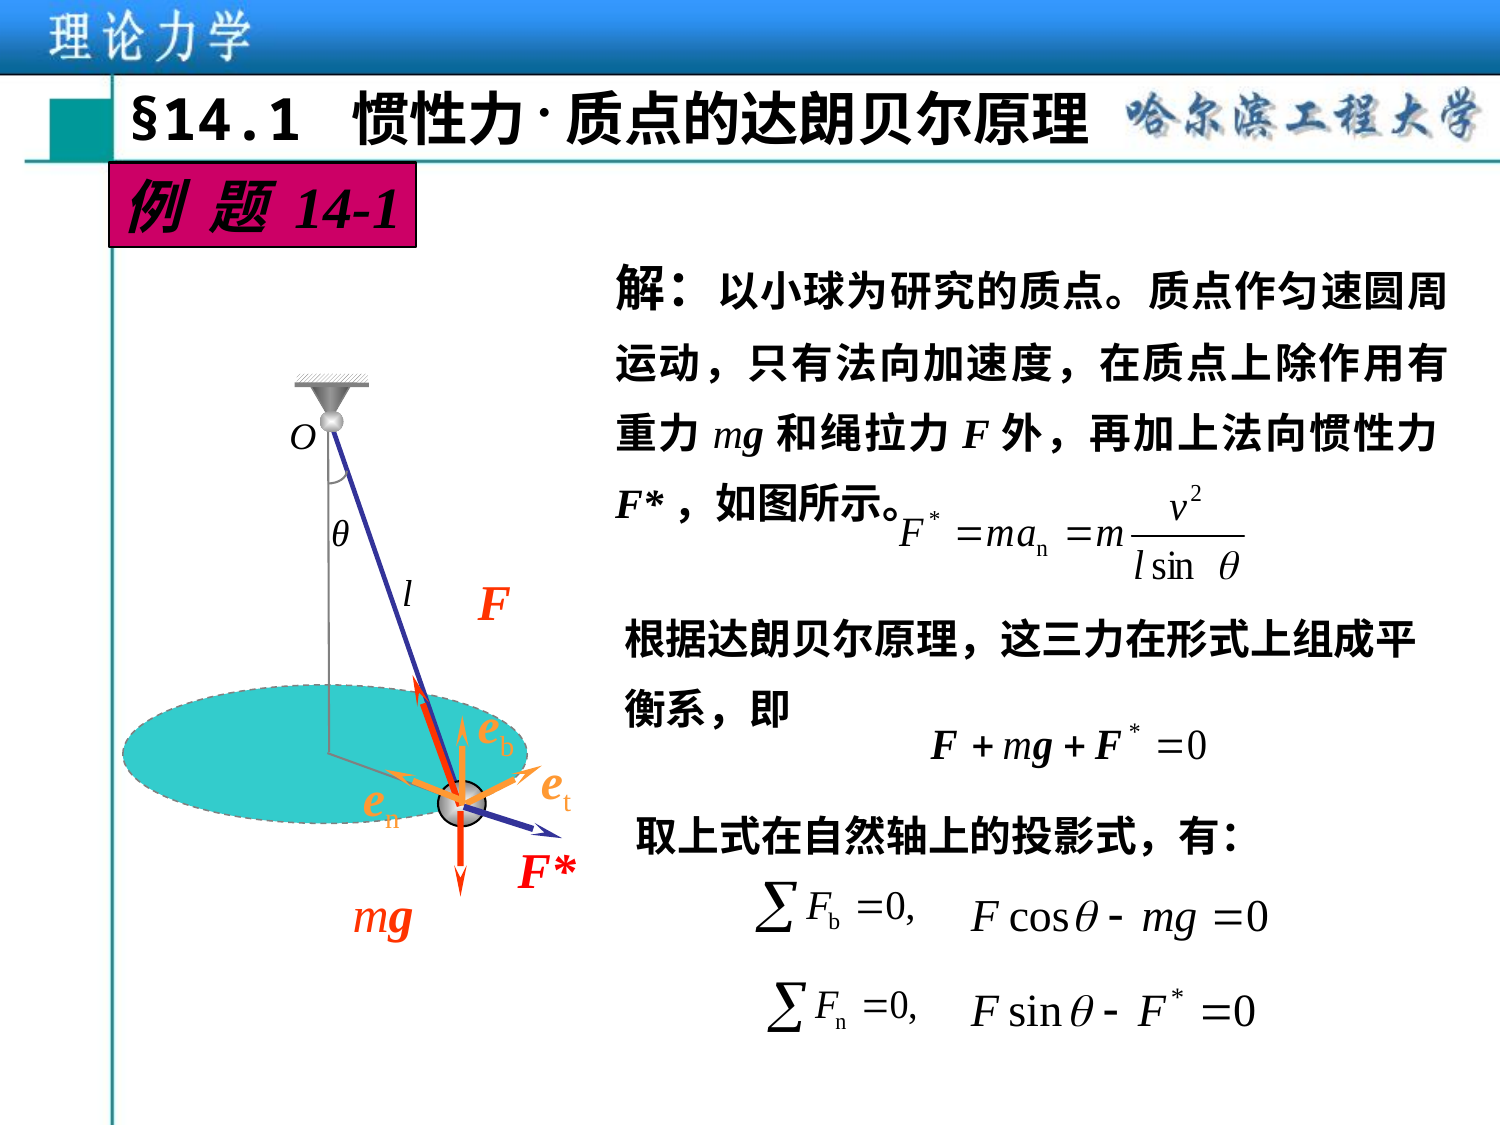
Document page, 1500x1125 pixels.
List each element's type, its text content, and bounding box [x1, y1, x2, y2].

text_box 根据达朗贝尔原理，这三力在形式上组成平衡系，即 [609, 585, 1450, 741]
text_box [456, 875, 465, 897]
text_box mg [337, 874, 429, 950]
picture [0, 0, 1500, 1125]
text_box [112, 74, 1125, 161]
text_box 解：以小球为研究的质点。质点作匀速圆周运动，只有法向加速度，在质点上除作用有重力mg和绳拉力F外，再加上法向惯性力F*，如图所示。 [600, 224, 1464, 534]
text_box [122, 373, 528, 827]
text_box 例 题 14-1 [108, 162, 417, 248]
text_box F* [502, 830, 604, 906]
text_box 取上式在自然轴上的投影式，有： [620, 782, 1278, 868]
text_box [347, 686, 587, 834]
